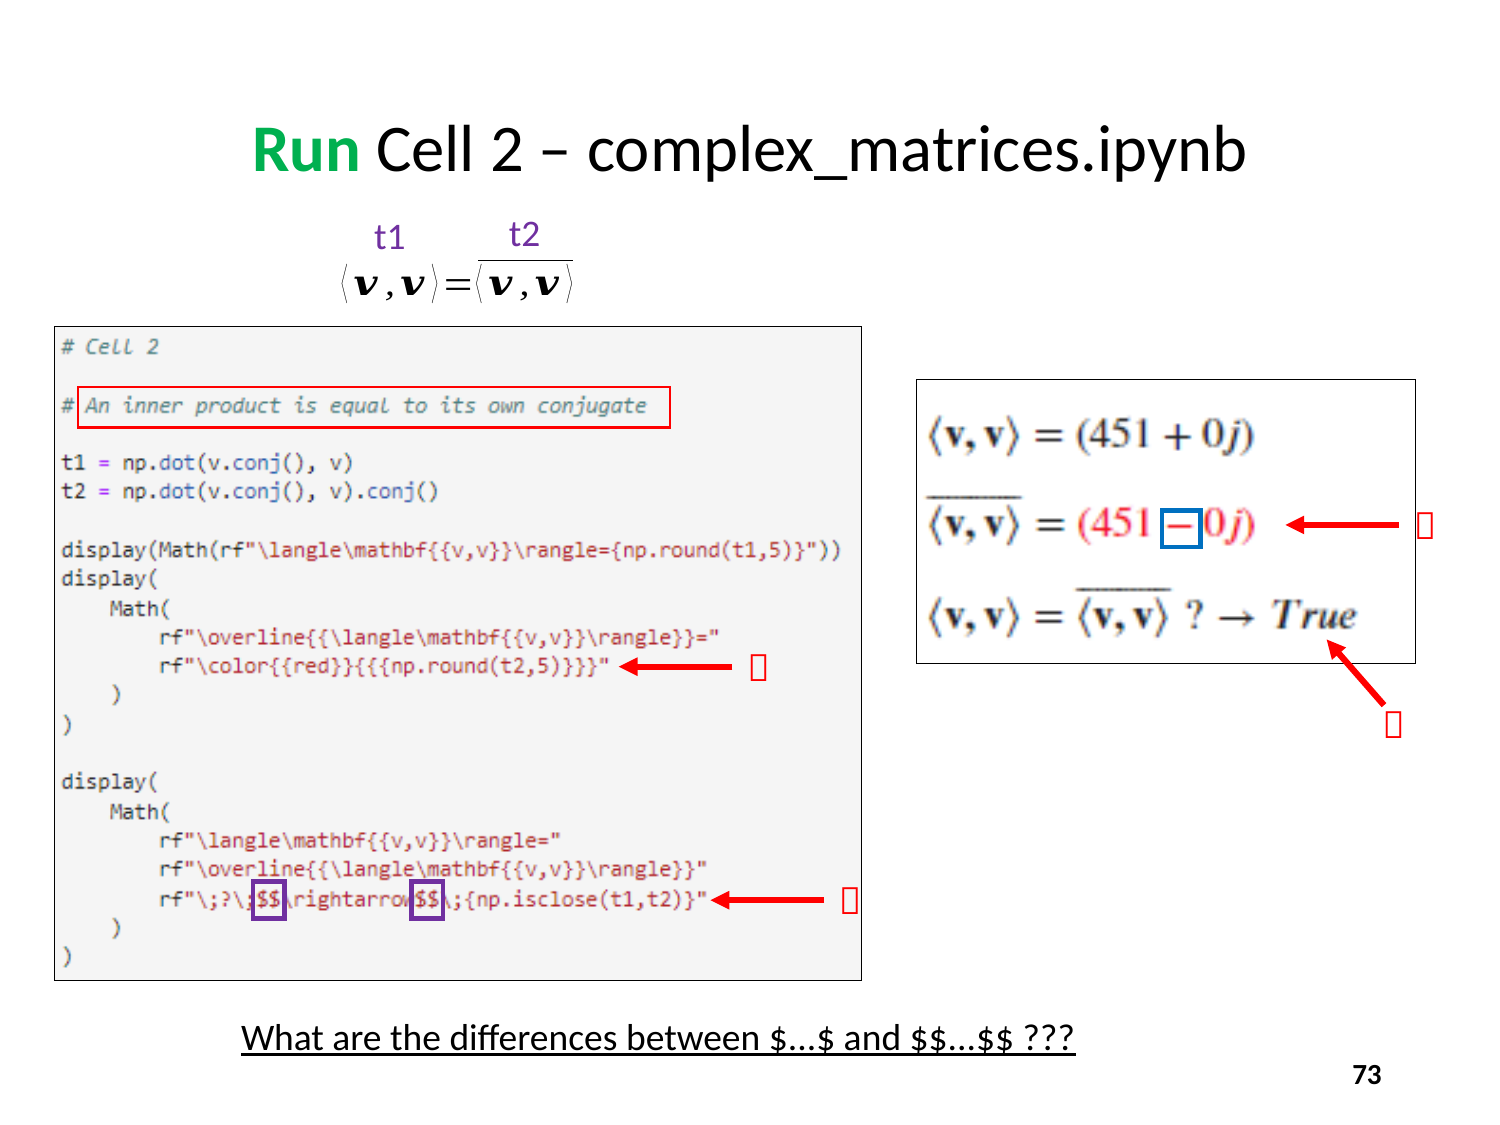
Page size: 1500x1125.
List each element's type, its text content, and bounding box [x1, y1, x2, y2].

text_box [1326, 639, 1431, 755]
text_box t2 [490, 201, 559, 261]
title Run Cell 2 – complex_matrices.ipynb [103, 59, 1397, 241]
text_box t1 [355, 205, 425, 265]
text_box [710, 869, 888, 931]
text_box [618, 636, 796, 698]
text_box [1285, 494, 1463, 556]
picture [916, 379, 1416, 664]
text_box What are the differences between $...$ and $$...$$ ??? [226, 1005, 1114, 1066]
slide_number 73 [1059, 1042, 1397, 1103]
picture [54, 326, 862, 981]
